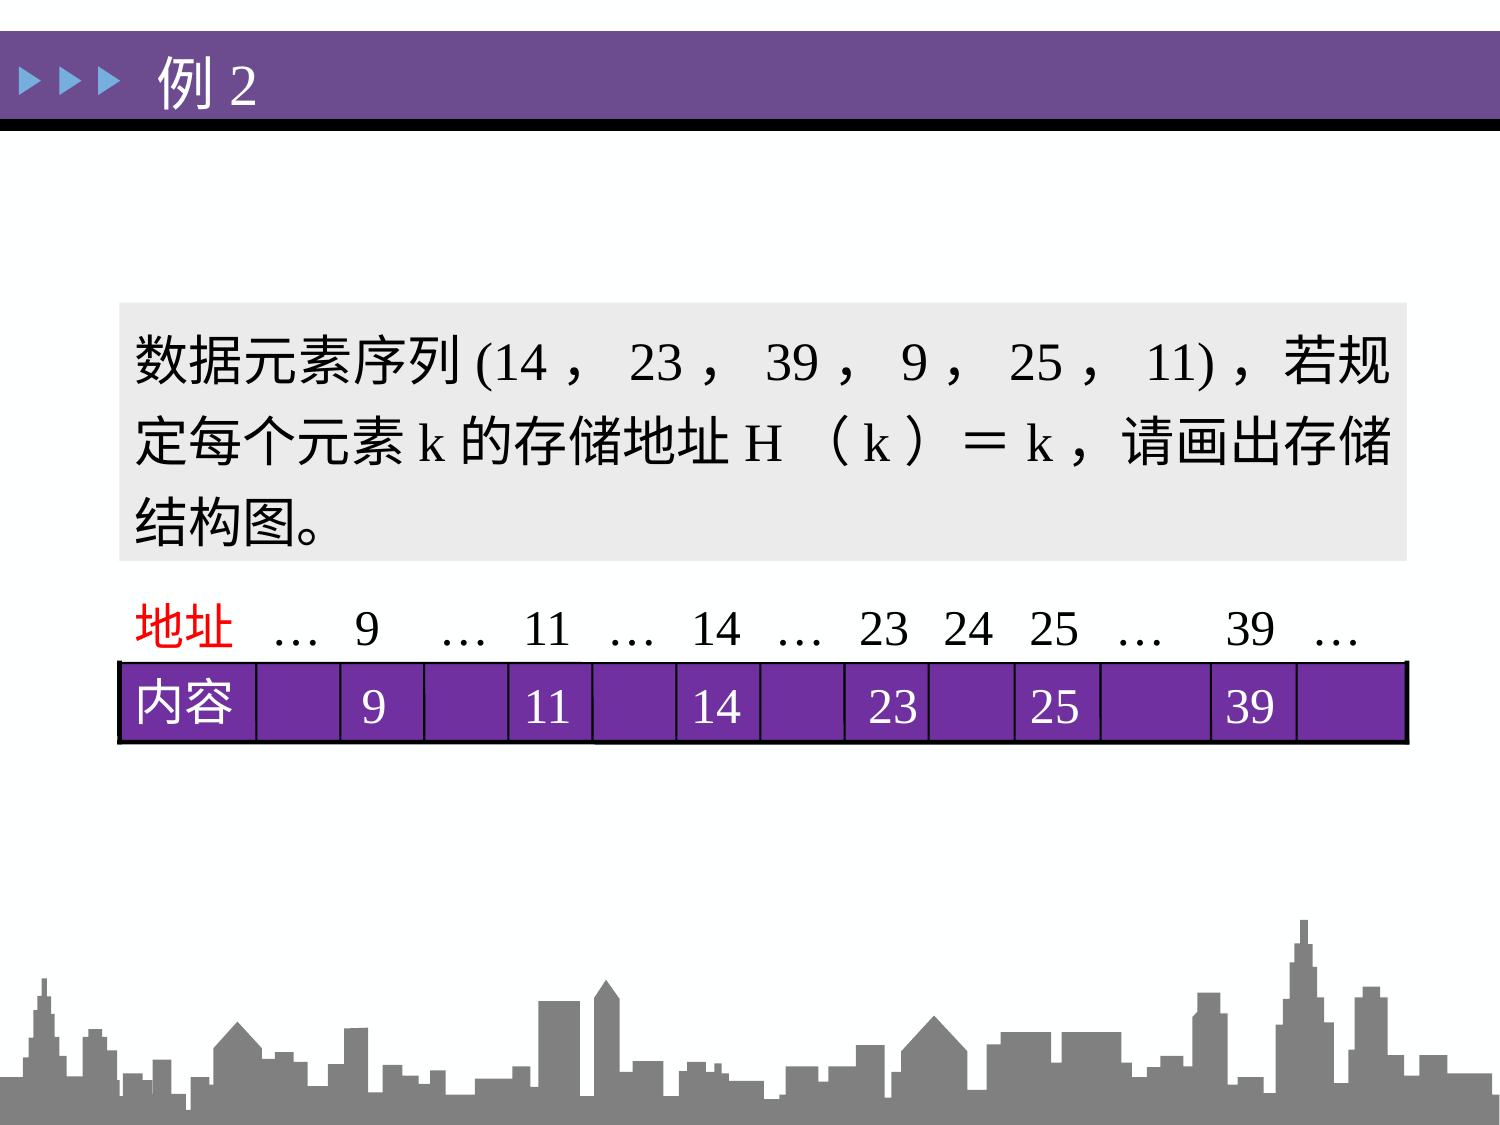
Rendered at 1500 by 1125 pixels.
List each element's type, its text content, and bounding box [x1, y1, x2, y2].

text_box 数据元素序列(14，23，39，9，25，11)，若规定每个元素k的存储地址H（k）＝k，请画出存储结构图。 [119, 302, 1407, 561]
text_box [119, 587, 1408, 743]
text_box [0, 919, 1500, 1125]
text_box 例2 [142, 39, 532, 125]
